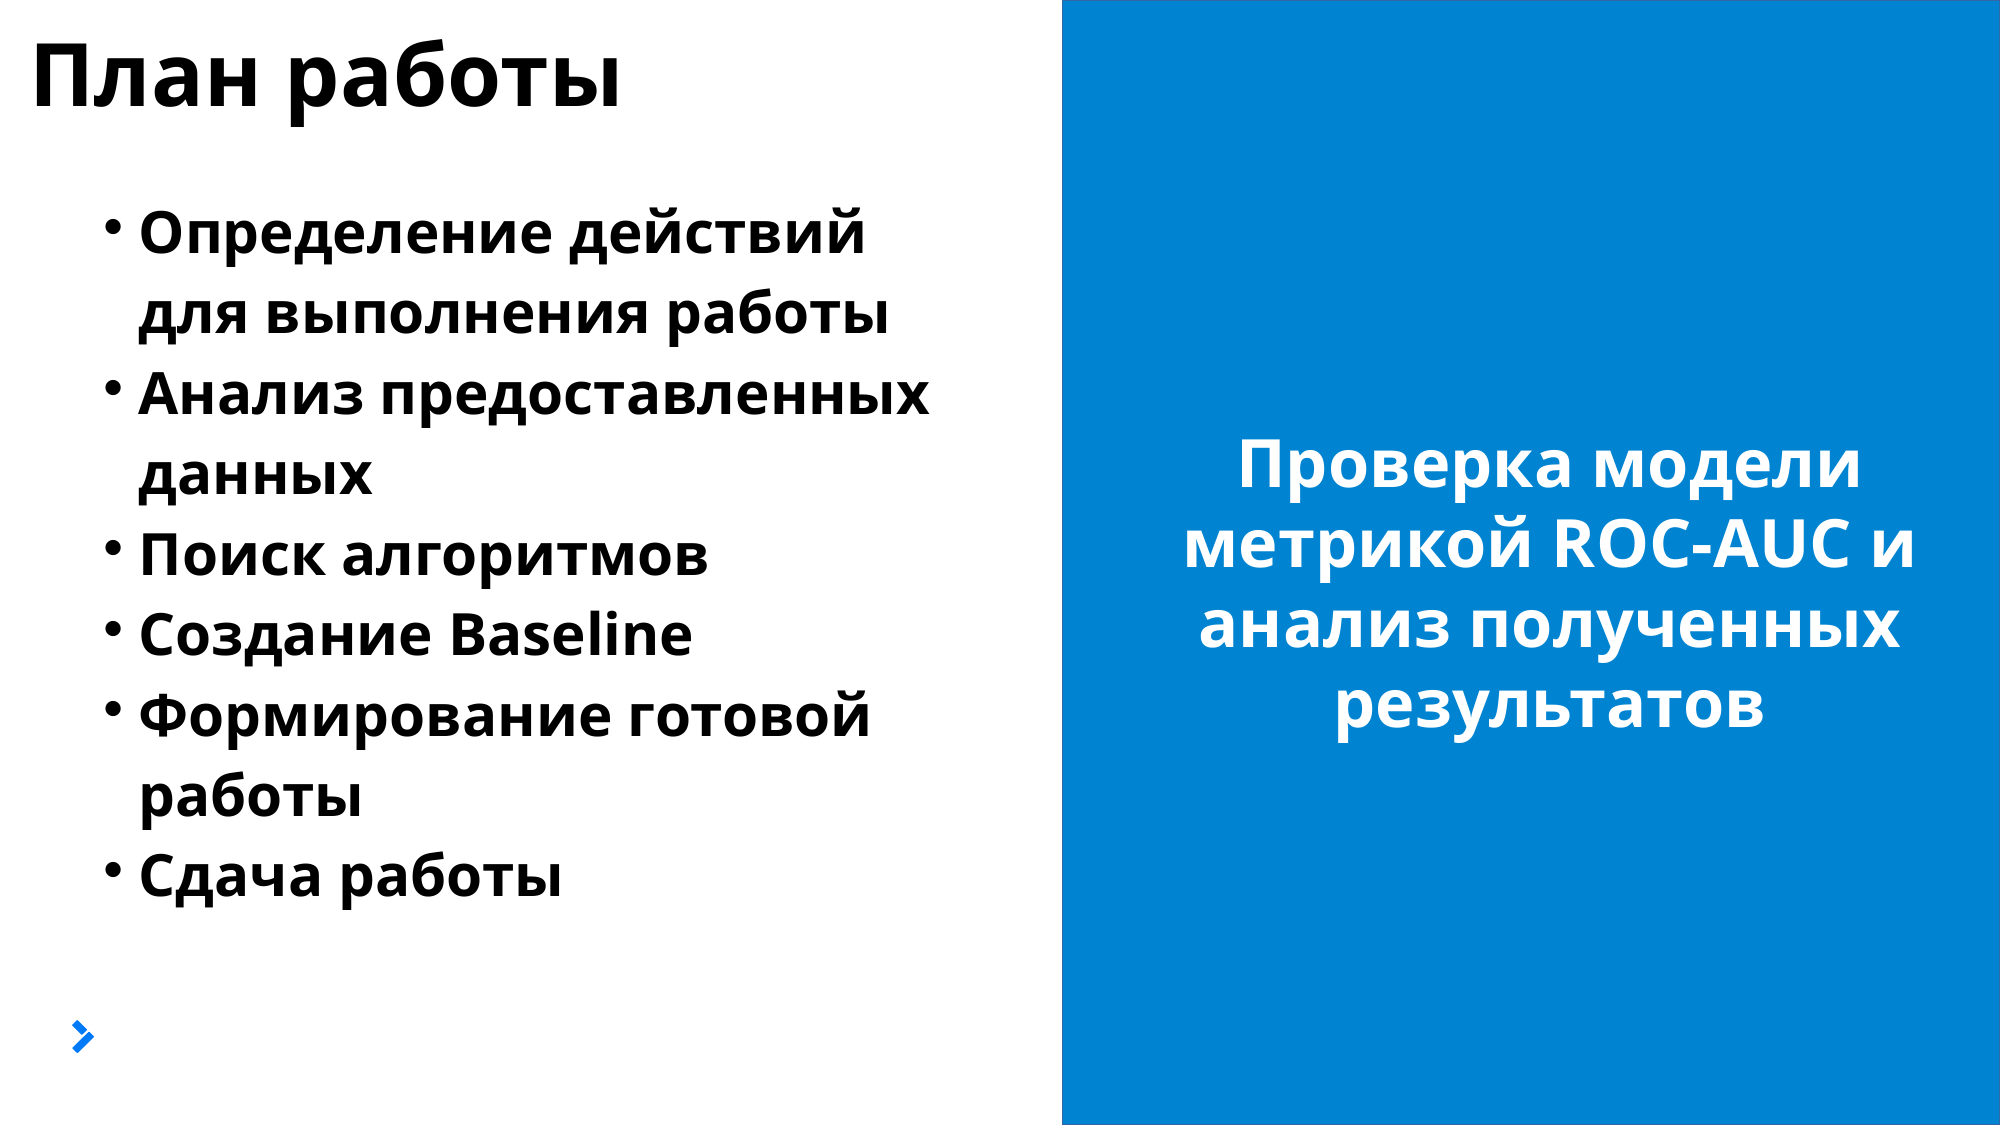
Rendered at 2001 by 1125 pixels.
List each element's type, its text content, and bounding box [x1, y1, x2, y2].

text_box [1062, 0, 2000, 1125]
text_box Проверка модели метрикой ROC-AUC и анализ полученных результатов [1122, 413, 1979, 768]
picture [72, 1020, 94, 1053]
text_box Определение действий для выполнения работы Анализ предоставленных данных Поиск алгоритмов Создание Baseline Формирование готовой работы Сдача работы [88, 177, 1004, 1004]
list План работы [29, 31, 1004, 207]
